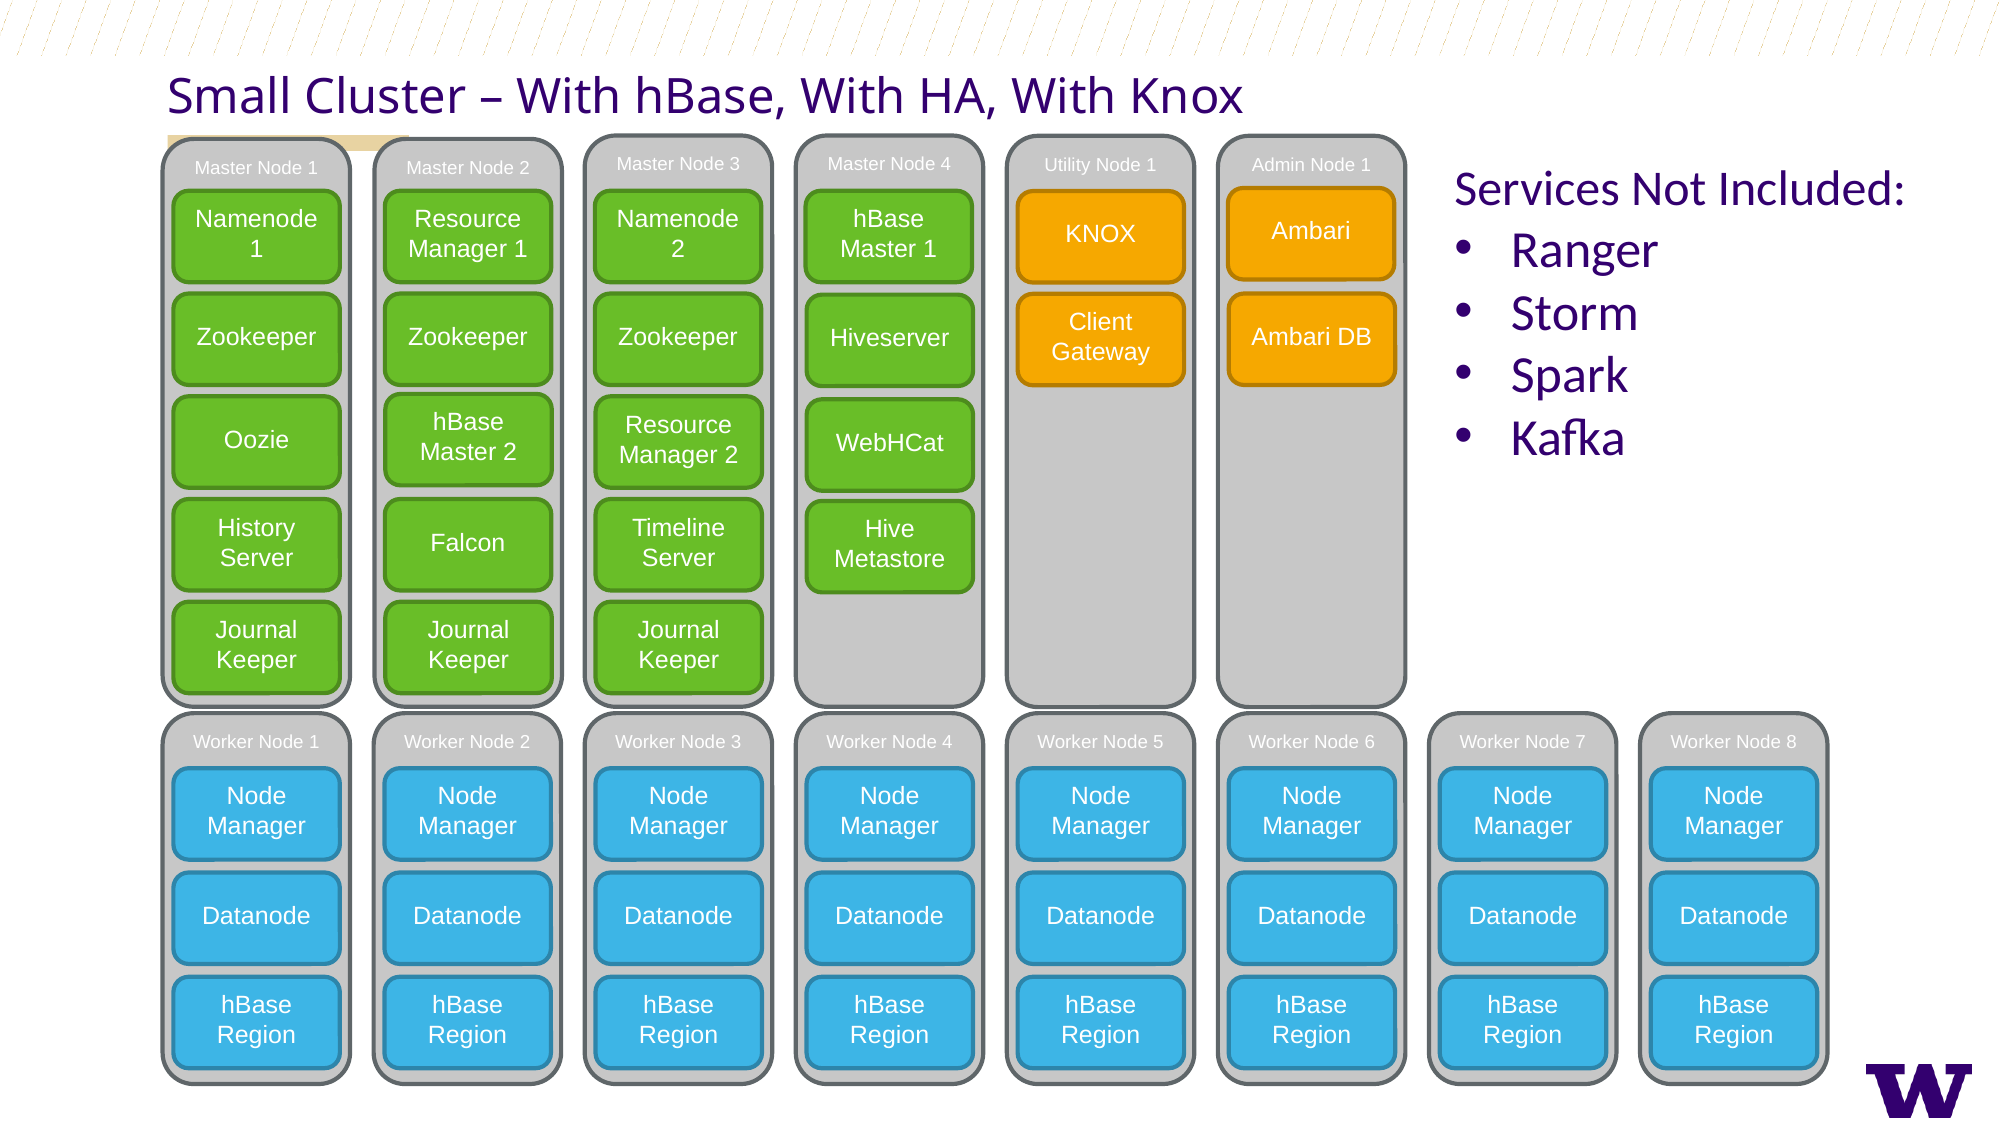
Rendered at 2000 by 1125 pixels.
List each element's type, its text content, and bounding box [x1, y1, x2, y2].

text_box Namenode 1 [173, 190, 340, 283]
text_box Zookeeper [173, 293, 340, 385]
text_box hBase Master 2 [385, 393, 552, 486]
text_box Master Node 3 [584, 135, 773, 707]
text_box Master Node 1 [162, 138, 351, 707]
text_box KNOX [1017, 191, 1185, 283]
text_box History Server [173, 499, 340, 591]
text_box Oozie [173, 396, 340, 488]
text_box Hive Metastore [806, 500, 974, 593]
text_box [1006, 712, 1195, 1085]
text_box hBase Master 1 [805, 190, 973, 283]
text_box Resource Manager 2 [595, 396, 763, 488]
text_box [1428, 712, 1617, 1085]
text_box Master Node 2 [374, 138, 562, 707]
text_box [373, 712, 562, 1085]
text_box Resource Manager 1 [384, 190, 552, 283]
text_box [1217, 712, 1406, 1085]
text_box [795, 712, 984, 1085]
text_box Hiveserver [806, 294, 974, 387]
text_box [162, 712, 351, 1085]
text_box Zookeeper [384, 293, 552, 385]
text_box Ambari DB [1228, 293, 1396, 385]
text_box WebHCat [806, 399, 974, 491]
text_box Falcon [384, 499, 552, 591]
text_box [584, 712, 773, 1085]
text_box Journal Keeper [595, 601, 763, 694]
text_box Zookeeper [594, 293, 762, 385]
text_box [1639, 712, 1828, 1085]
text_box Master Node 4 [795, 135, 984, 707]
text_box Admin Node 1 [1217, 135, 1406, 708]
text_box Ambari [1227, 187, 1395, 280]
text_box Journal Keeper [385, 601, 552, 694]
picture [0, 0, 2000, 56]
text_box Namenode 2 [594, 190, 762, 283]
text_box Client Gateway [1017, 293, 1185, 386]
text_box Timeline Server [595, 499, 763, 591]
text_box Journal Keeper [173, 601, 340, 694]
list Small Cluster – With hBase, With HA, With Knox [146, 60, 1937, 136]
text_box Utility Node 1 [1006, 135, 1195, 708]
text_box Services Not Included: Ranger Storm Spark Kafka [1439, 148, 1923, 473]
